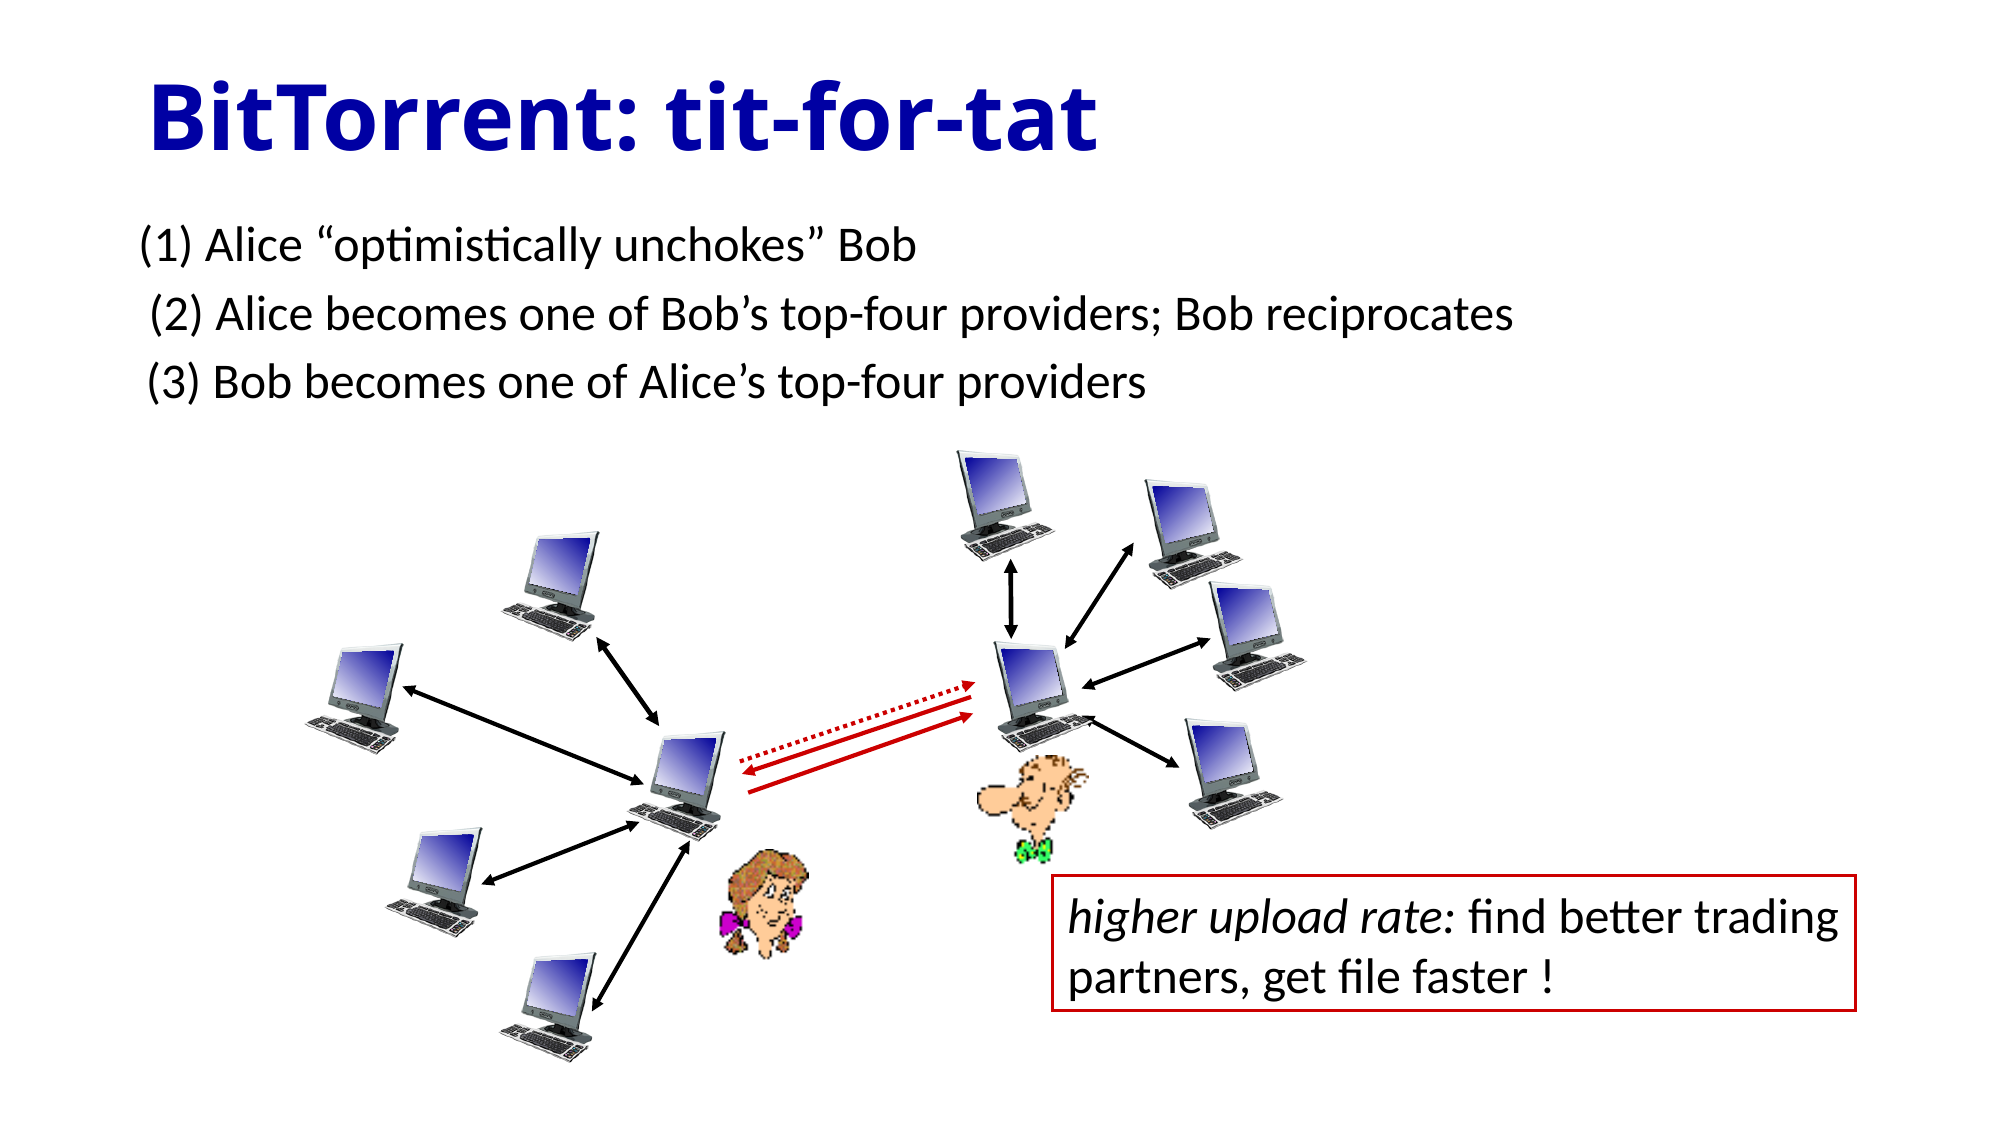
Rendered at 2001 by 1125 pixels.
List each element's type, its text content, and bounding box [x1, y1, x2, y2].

text_box [1116, 637, 1205, 676]
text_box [1205, 576, 1331, 700]
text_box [1141, 474, 1267, 598]
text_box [990, 636, 1116, 761]
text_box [359, 822, 485, 946]
text_box [961, 680, 976, 693]
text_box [602, 726, 728, 850]
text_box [1181, 713, 1307, 838]
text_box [280, 638, 406, 763]
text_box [476, 526, 660, 727]
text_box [953, 445, 1079, 639]
text_box [1116, 733, 1180, 768]
title BitTorrent: tit-for-tat [131, 47, 1856, 195]
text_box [473, 947, 599, 1071]
text_box (1) Alice “optimistically unchokes” Bob [138, 211, 918, 272]
text_box [741, 696, 972, 776]
text_box [485, 836, 602, 886]
text_box [1079, 542, 1134, 628]
text_box [599, 850, 690, 1000]
text_box higher upload rate: find better trading partners, get file faster ! [1052, 875, 1856, 1011]
text_box (2) Alice becomes one of Bob’s top-four providers; Bob reciprocates [148, 280, 1515, 341]
picture [716, 849, 809, 964]
text_box [406, 685, 476, 717]
picture [977, 755, 1089, 869]
text_box [748, 711, 974, 793]
text_box (3) Bob becomes one of Alice’s top-four providers [145, 348, 1148, 409]
